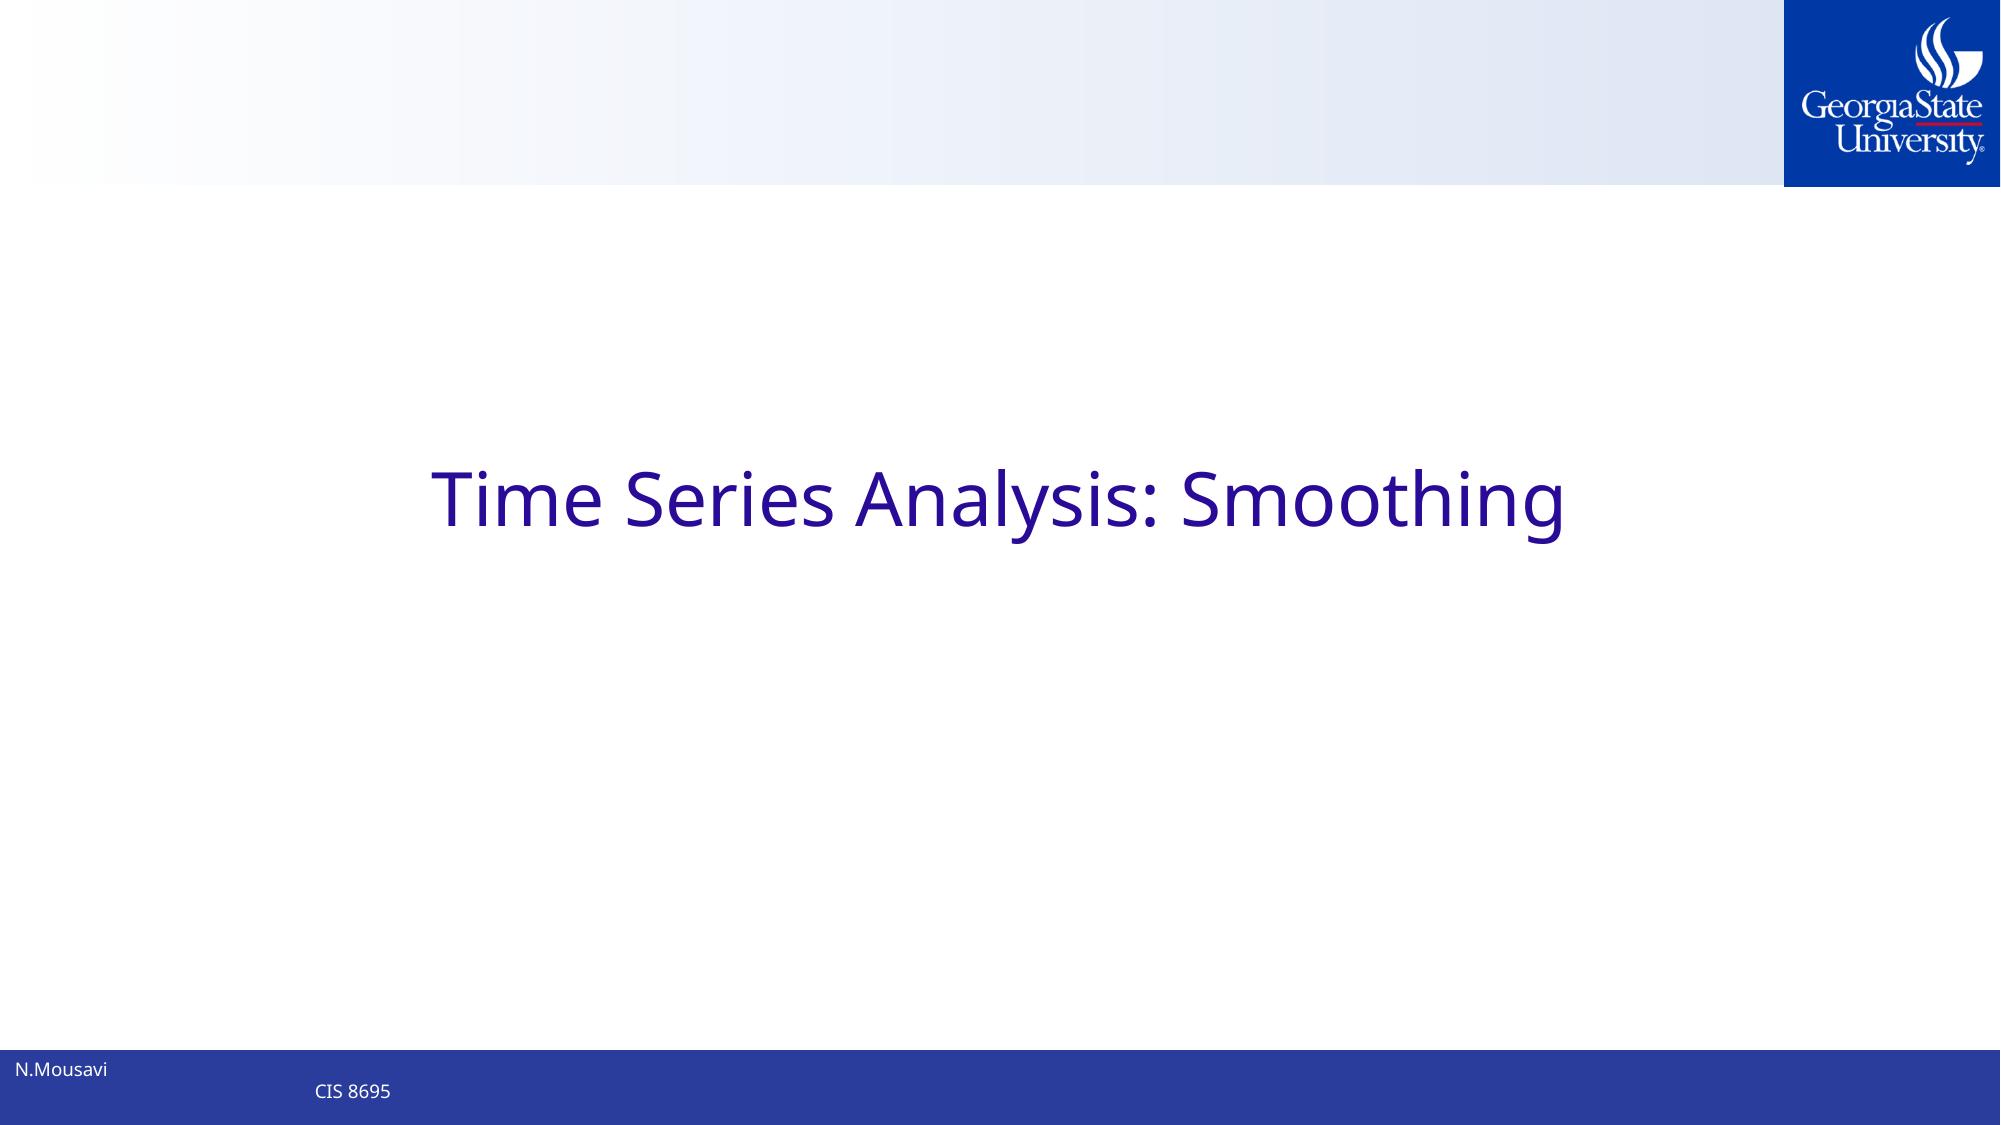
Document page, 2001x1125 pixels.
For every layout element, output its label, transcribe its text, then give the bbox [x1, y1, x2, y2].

title Time Series Analysis: Smoothing [179, 409, 1821, 595]
picture [1784, 0, 2001, 187]
